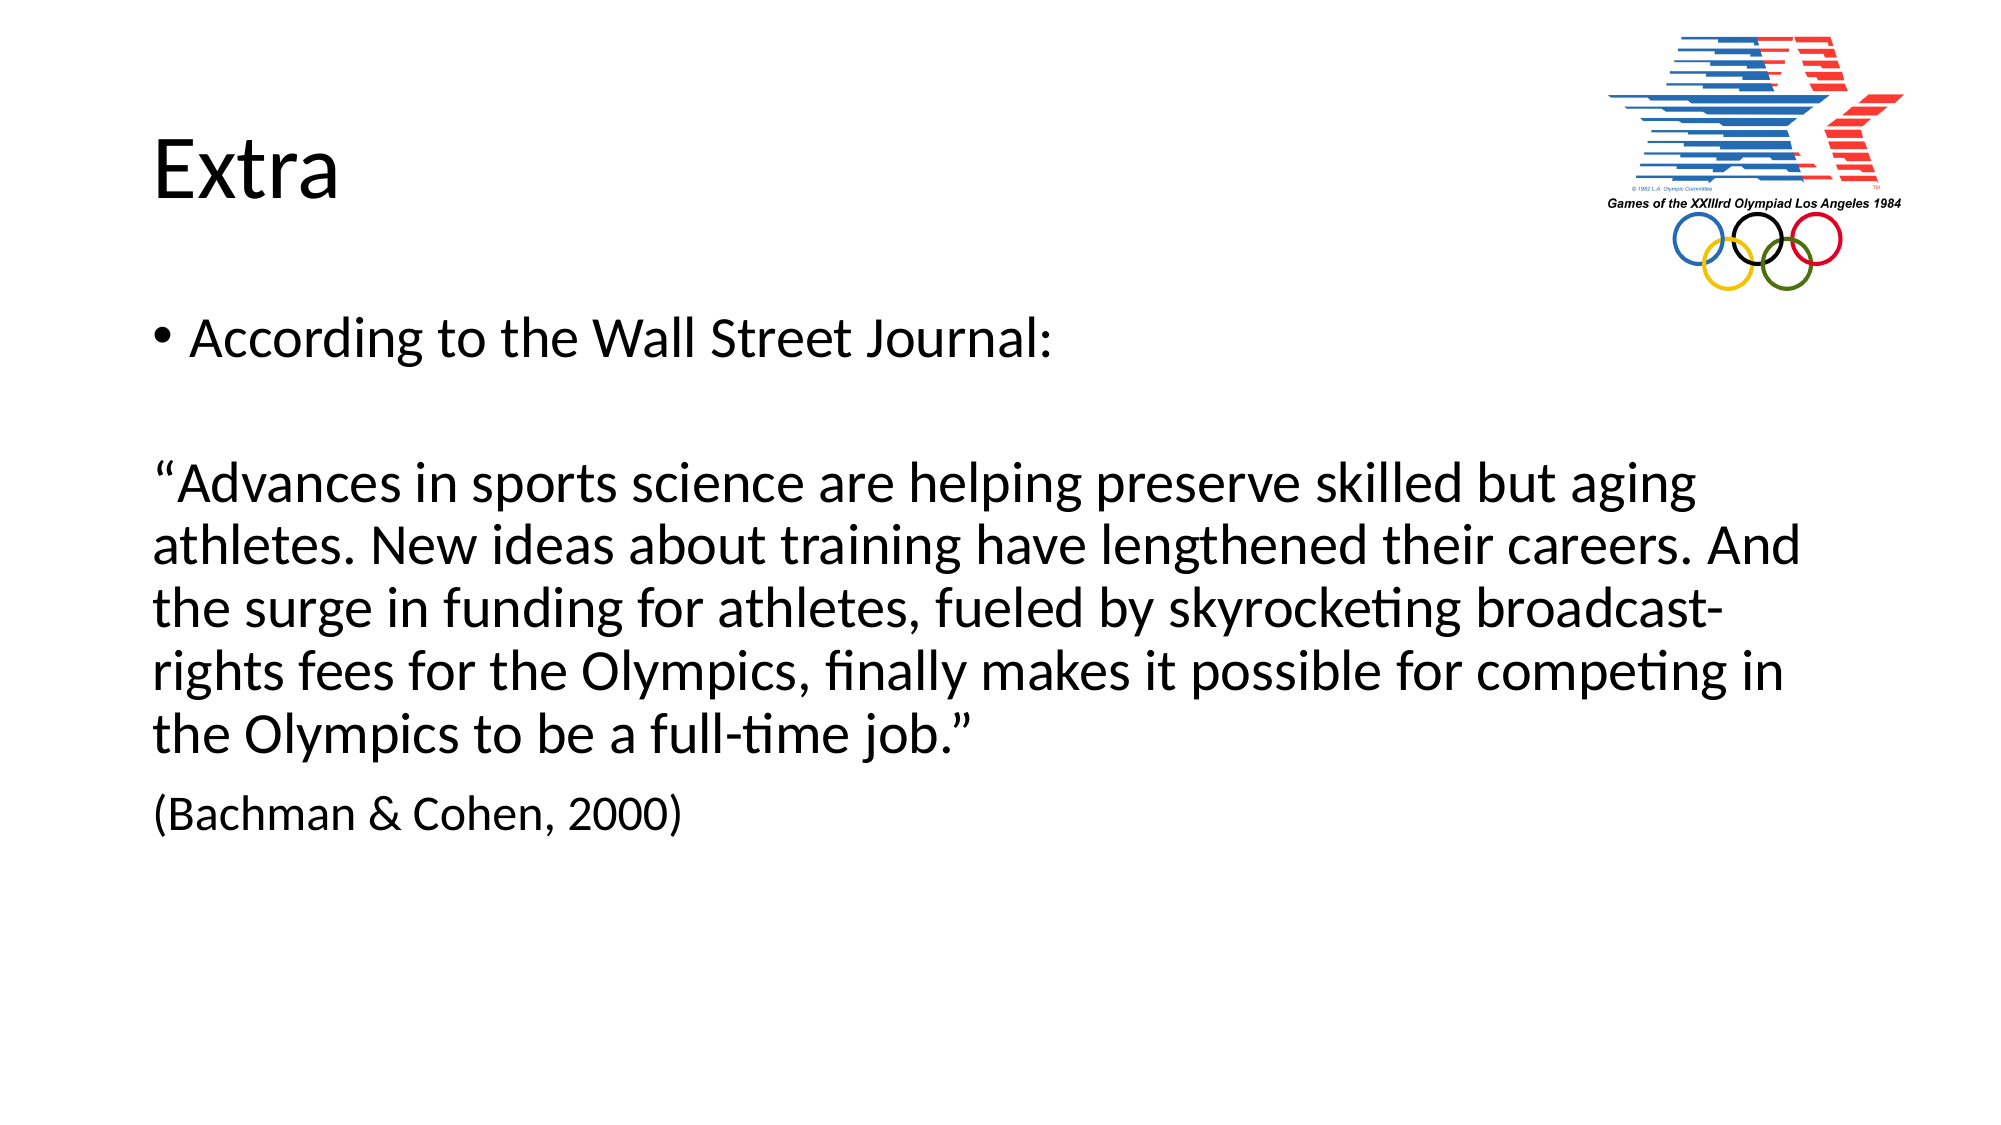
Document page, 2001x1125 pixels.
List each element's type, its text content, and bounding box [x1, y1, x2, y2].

title Extra [137, 59, 1543, 278]
list According to the Wall Street Journal: “Advances in sports science are helping preserve skilled but aging athletes. New ideas about training have lengthened their careers. And the surge in funding for athletes, fueled by skyrocketing broadcast-rights fees for the Olympics, finally makes it possible for competing in the Olympics to be a full-time job.” (Bachman & Cohen, 2000) [137, 299, 1863, 1014]
picture [1543, 20, 1965, 308]
